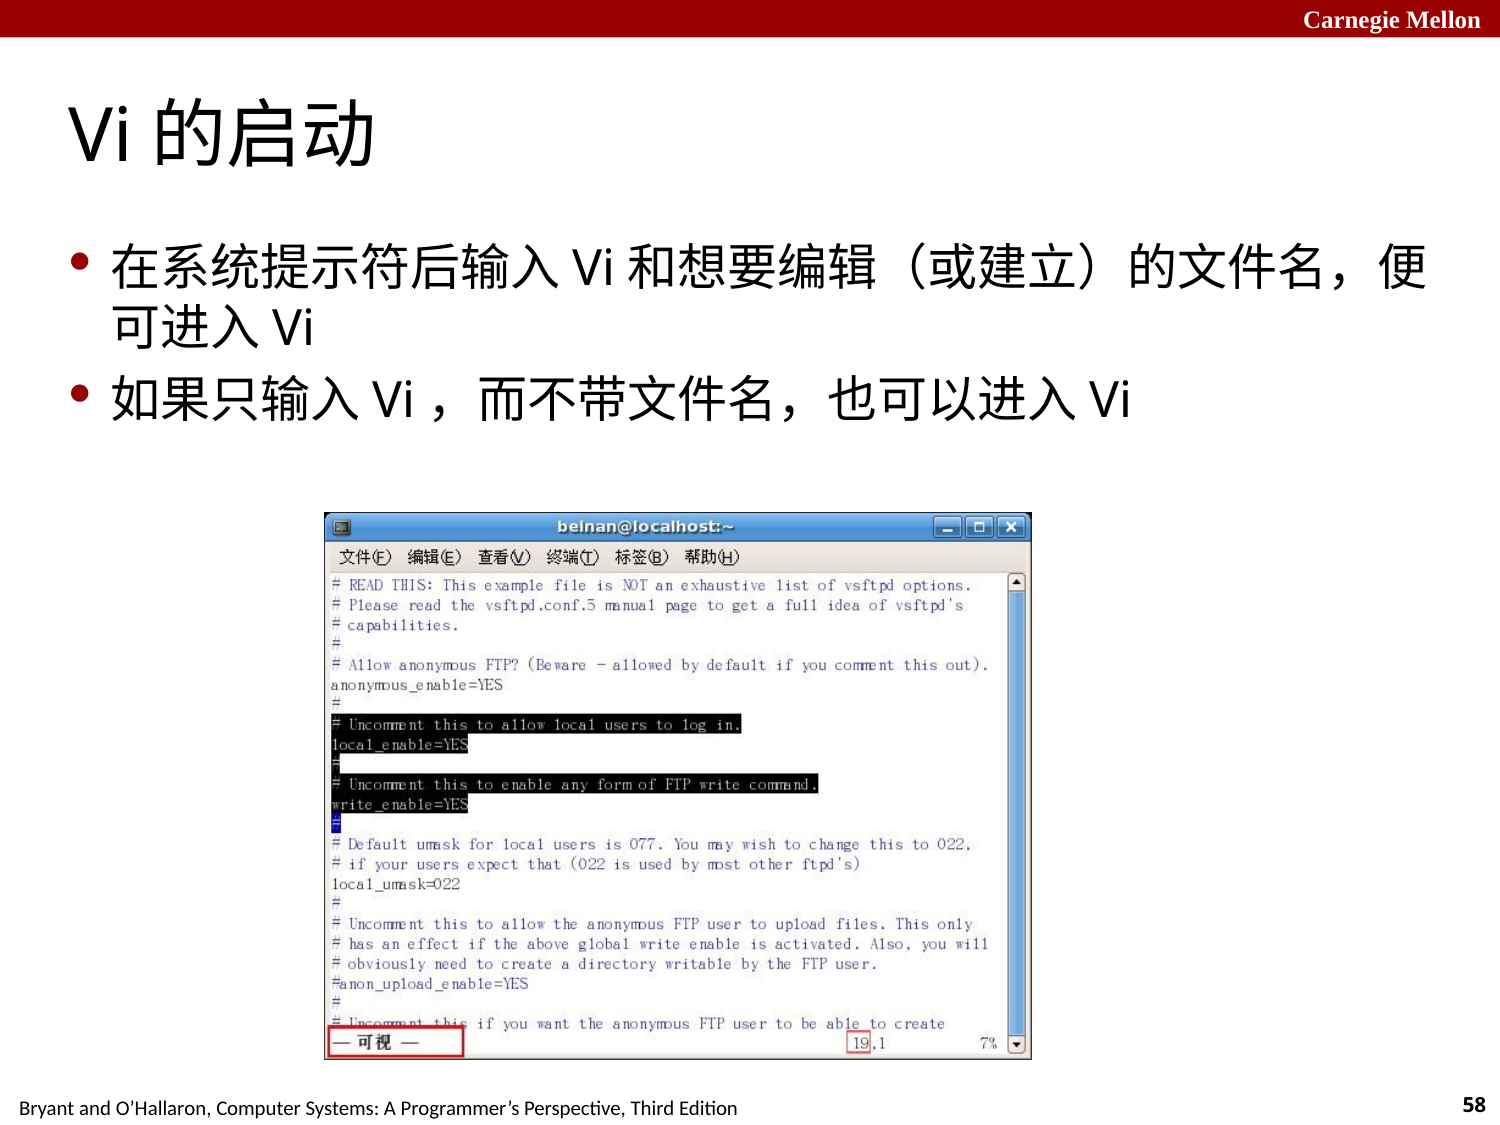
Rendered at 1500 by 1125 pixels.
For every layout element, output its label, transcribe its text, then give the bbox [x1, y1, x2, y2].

title Vi的启动 [62, 41, 1438, 222]
picture [324, 512, 1032, 1060]
list 在系统提示符后输入Vi和想要编辑（或建立）的文件名，便可进入Vi 如果只输入Vi，而不带文件名，也可以进入Vi [62, 228, 1438, 1122]
